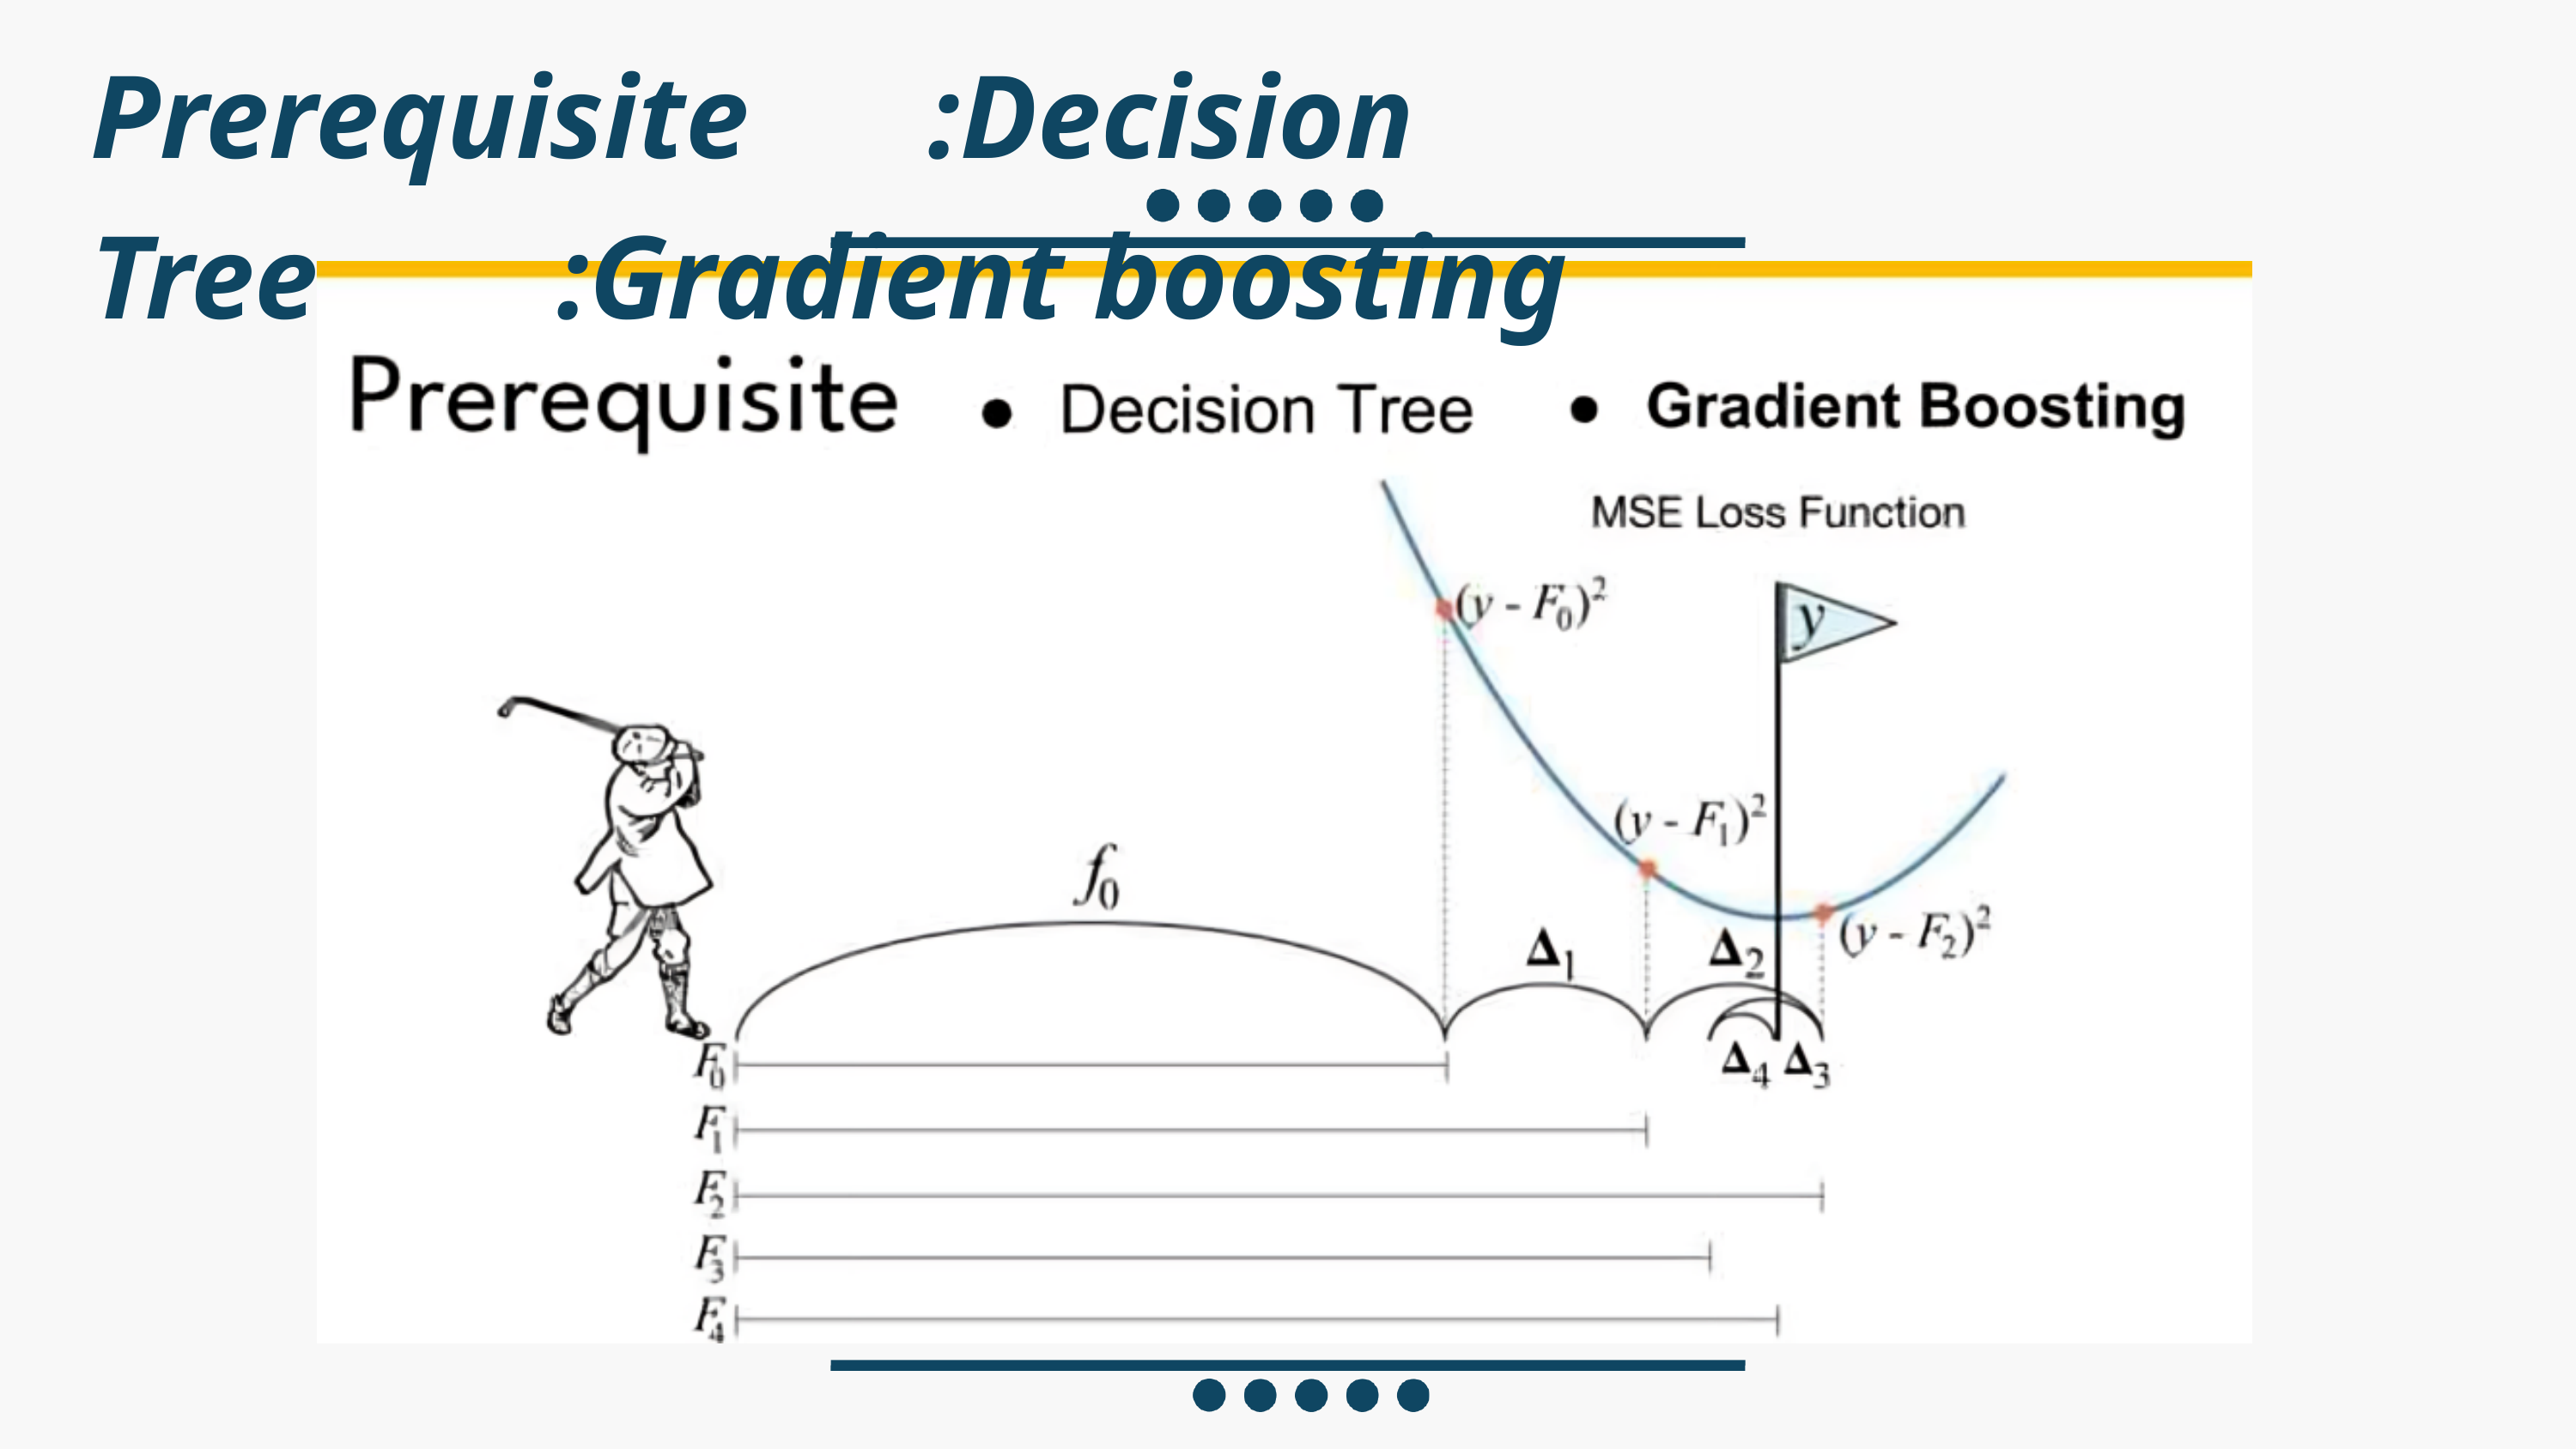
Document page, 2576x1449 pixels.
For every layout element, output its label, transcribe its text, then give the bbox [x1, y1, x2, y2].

text_box Prerequisite :Decision Tree :Gradient boosting [89, 21, 2333, 342]
text_box [1193, 1377, 1430, 1413]
text_box [316, 342, 2252, 1343]
